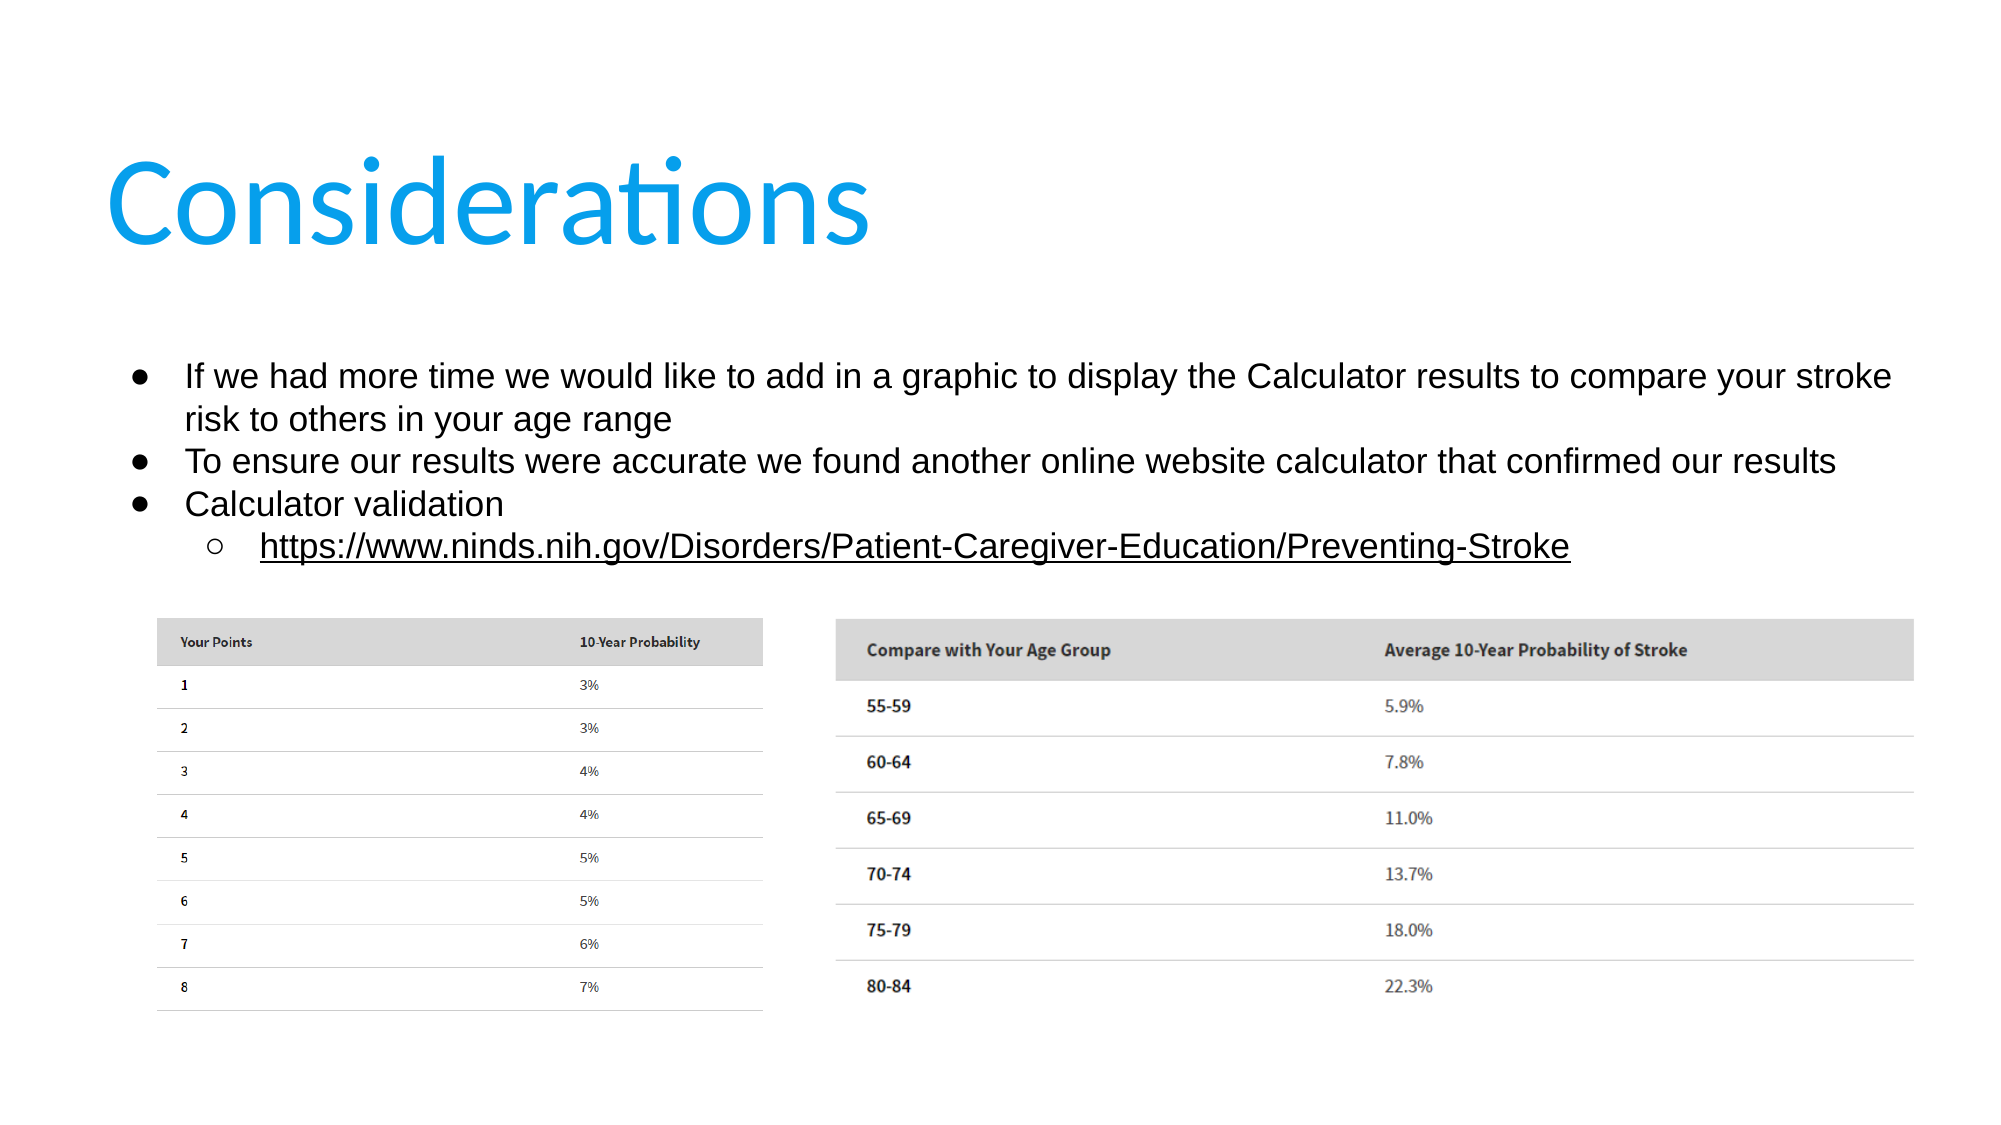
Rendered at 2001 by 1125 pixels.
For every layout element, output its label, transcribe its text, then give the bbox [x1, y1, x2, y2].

picture [152, 608, 763, 1021]
text_box Considerations [99, 110, 950, 306]
picture [829, 612, 1922, 1017]
text_box If we had more time we would like to add in a graphic to display the Calculator results to compare your stroke risk to others in your age range To ensure our results were accurate we found another online website calculator that confirmed our results Calculator validation https://www.ninds.nih.gov/Disorders/Patient-Caregiver-Education/Preventing-Stroke [103, 347, 1900, 889]
